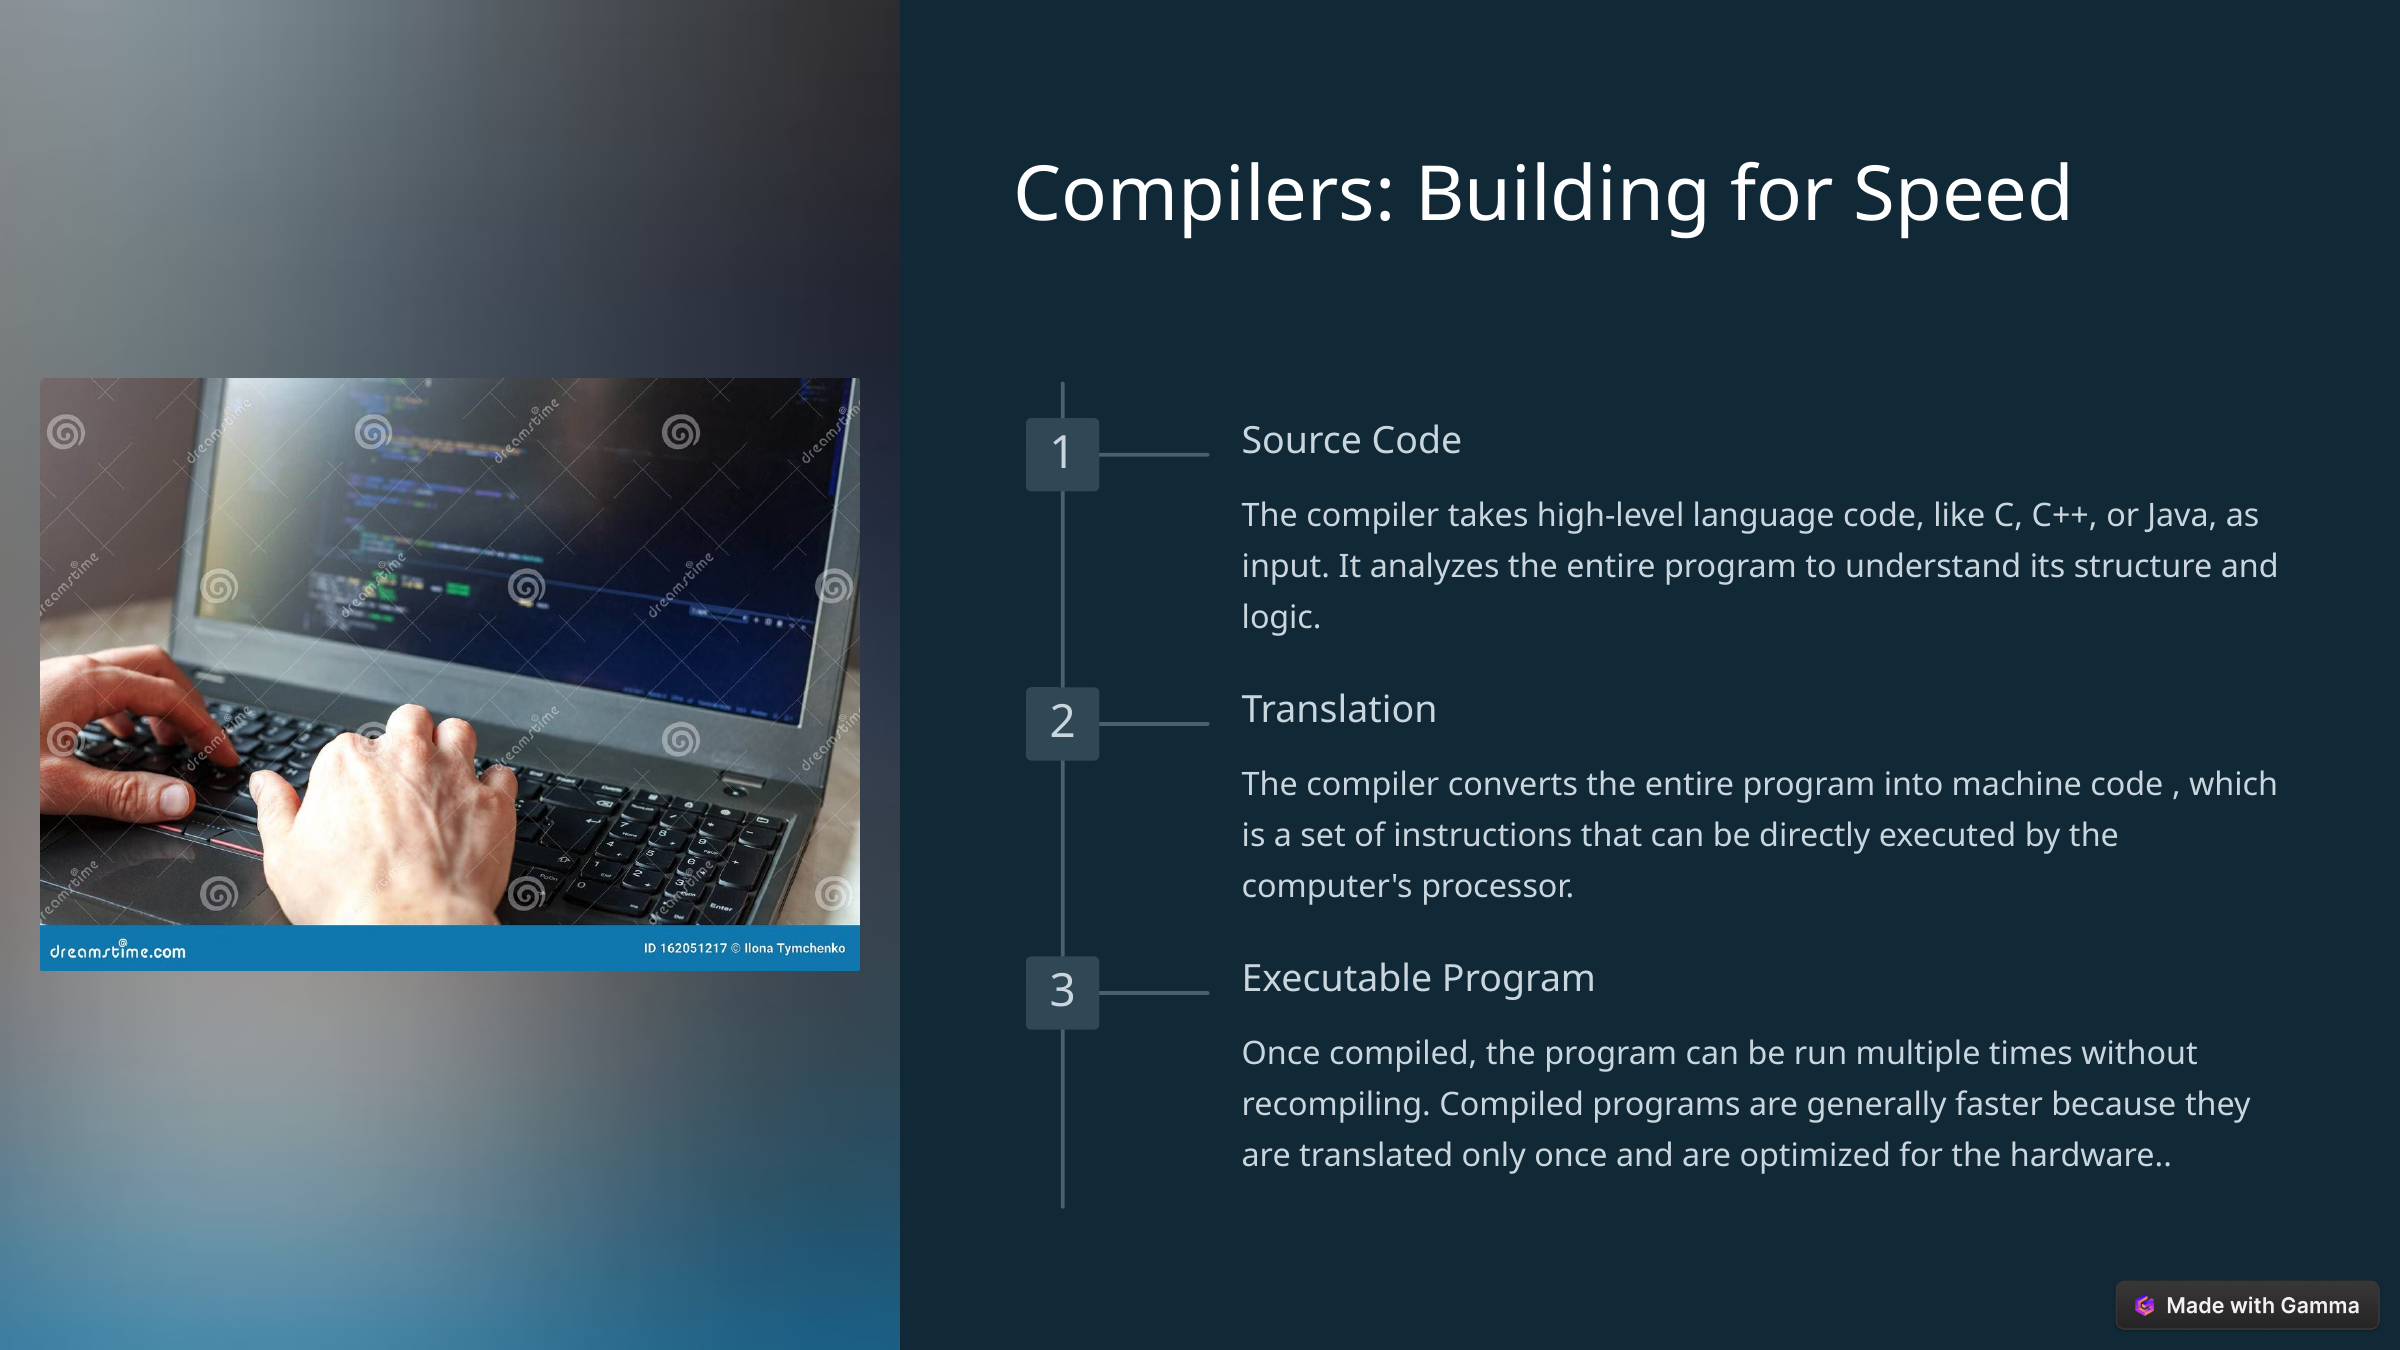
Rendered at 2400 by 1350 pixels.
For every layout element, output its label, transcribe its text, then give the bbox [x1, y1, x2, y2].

text_box The compiler takes high-level language code, like C, C++, or Java, as input. It analyzes the entire program to understand its structure and logic. [1241, 481, 2286, 586]
text_box [1025, 687, 1100, 761]
text_box Translation [1241, 683, 1625, 732]
text_box Once compiled, the program can be run multiple times without recompiling. Compiled programs are generally faster because they are translated only once and are optimized for the hardware.. [1241, 1019, 2286, 1177]
text_box 1 [1051, 431, 1074, 478]
text_box [1100, 452, 1210, 457]
text_box Compilers: Building for Speed [1013, 141, 2286, 333]
text_box [1100, 991, 1210, 995]
text_box 3 [1044, 970, 1082, 1016]
text_box [1100, 722, 1210, 726]
picture [0, 0, 900, 1350]
text_box The compiler converts the entire program into machine code , which is a set of instructions that can be directly executed by the computer's processor. [1241, 750, 2286, 855]
text_box Source Code [1241, 414, 1625, 462]
text_box [1060, 761, 1065, 956]
text_box 2 [1044, 700, 1081, 747]
text_box [1060, 381, 1065, 418]
text_box [1060, 492, 1065, 687]
picture [2106, 1271, 2389, 1339]
text_box Executable Program [1241, 952, 1706, 1001]
text_box [1060, 1030, 1065, 1209]
text_box [1025, 418, 1100, 492]
text_box [1025, 956, 1100, 1030]
